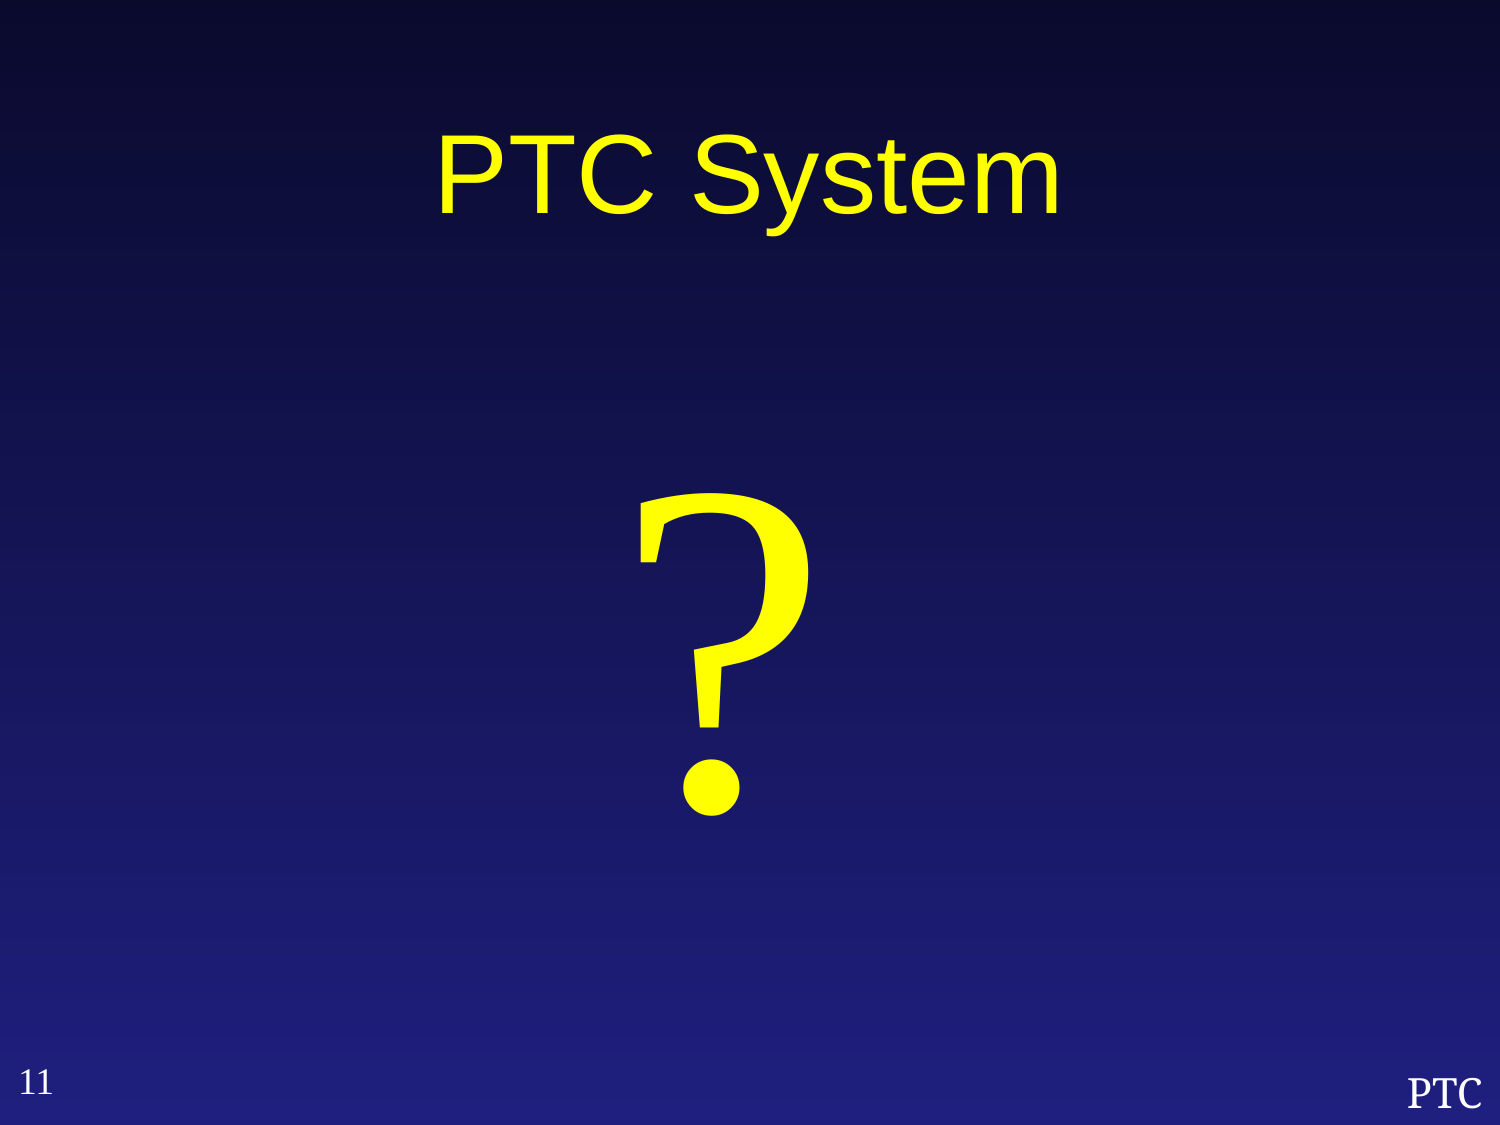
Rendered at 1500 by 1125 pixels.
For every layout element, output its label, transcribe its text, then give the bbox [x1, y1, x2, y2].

text_box PTC System [111, 75, 1387, 263]
text_box 11 [3, 1049, 69, 1110]
text_box ? [601, 324, 899, 1000]
